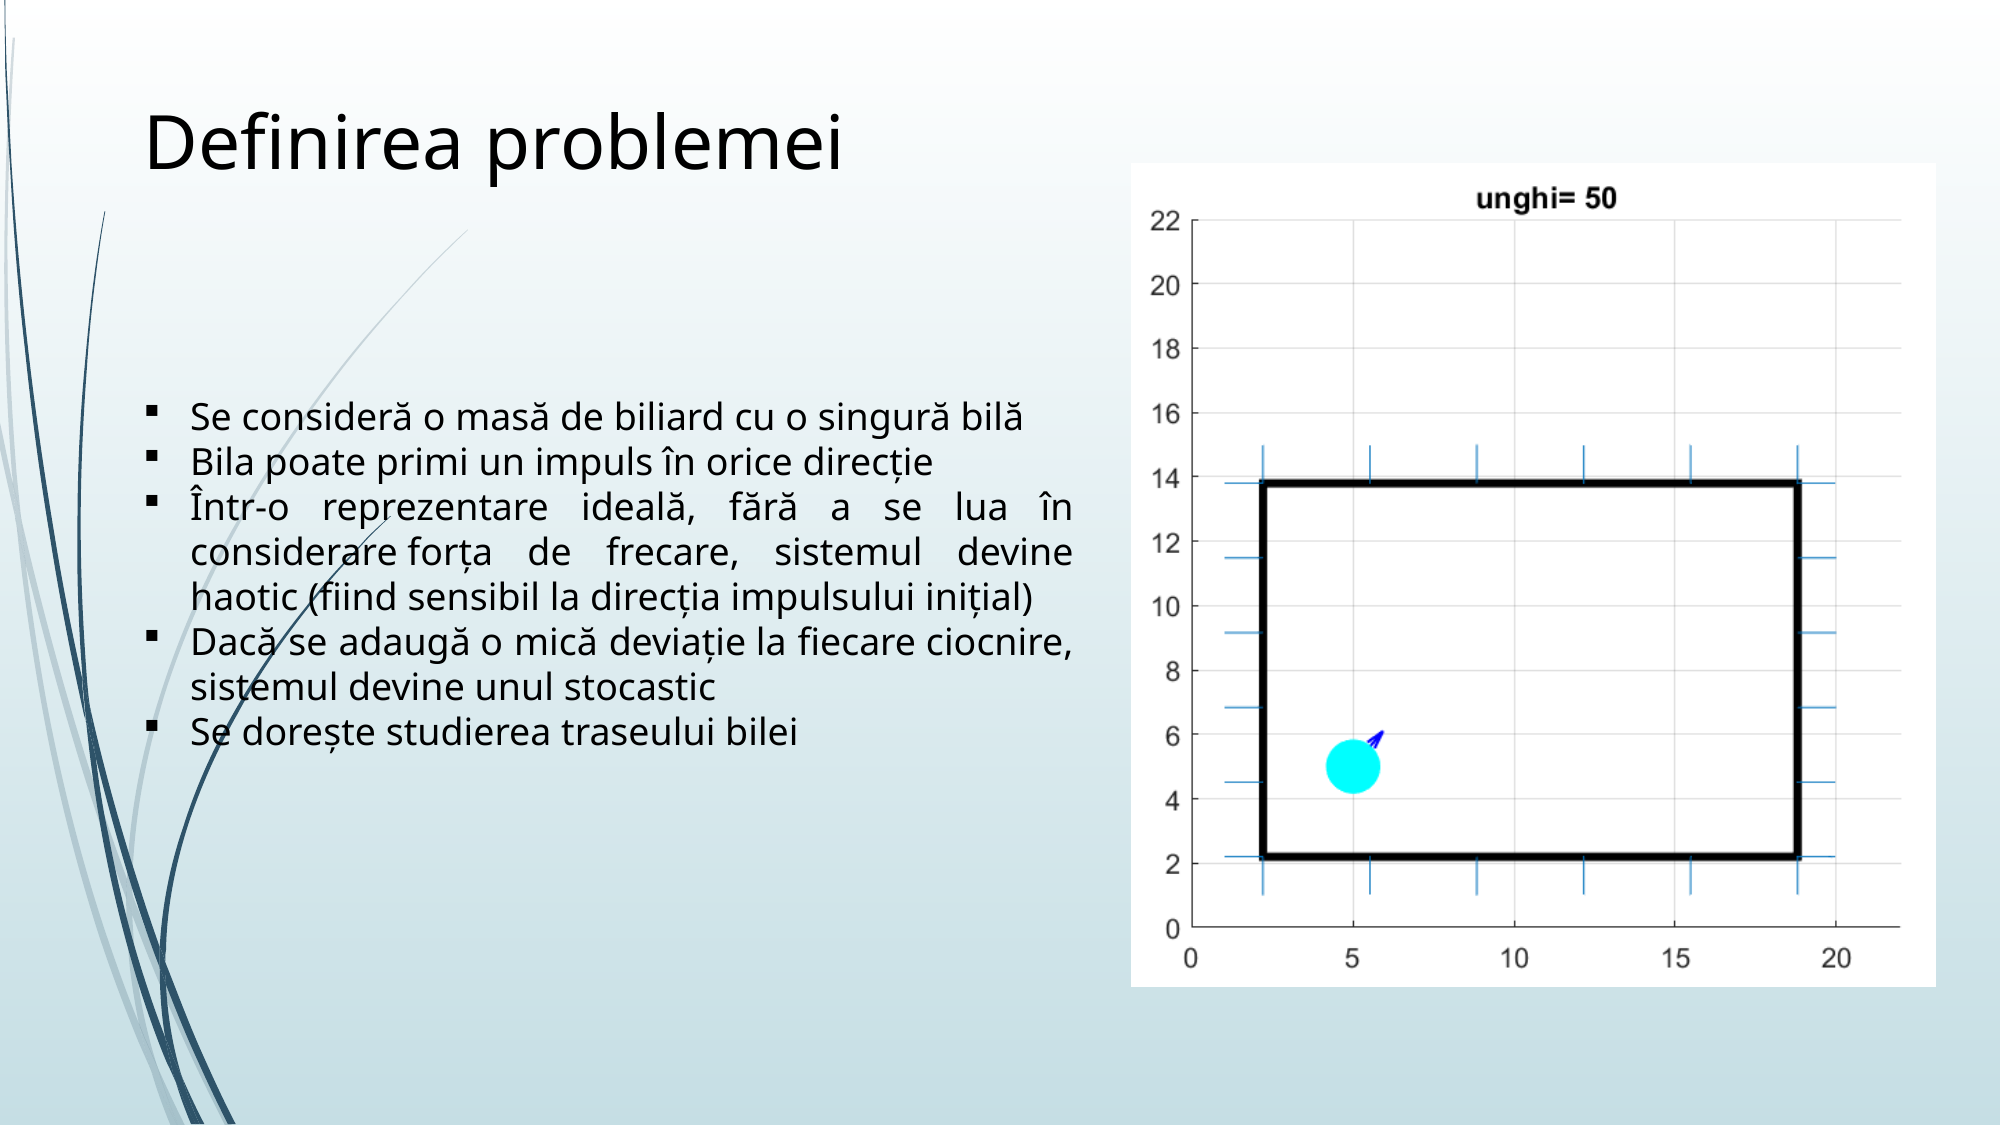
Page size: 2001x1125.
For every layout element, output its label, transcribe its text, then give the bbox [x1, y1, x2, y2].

title Definirea problemei [128, 86, 1591, 297]
text_box Se consideră o masă de biliard cu o singură bilă Bila poate primi un impuls în orice direcție Într-o reprezentare ideală, fără a se lua în considerare forța de frecare, sistemul devine haotic (fiind sensibil la direcția impulsului inițial) Dacă se adaugă o mică deviație la fiecare ciocnire, sistemul devine unul stocastic Se dorește studierea traseului bilei [128, 385, 1090, 761]
picture [1131, 163, 1936, 987]
